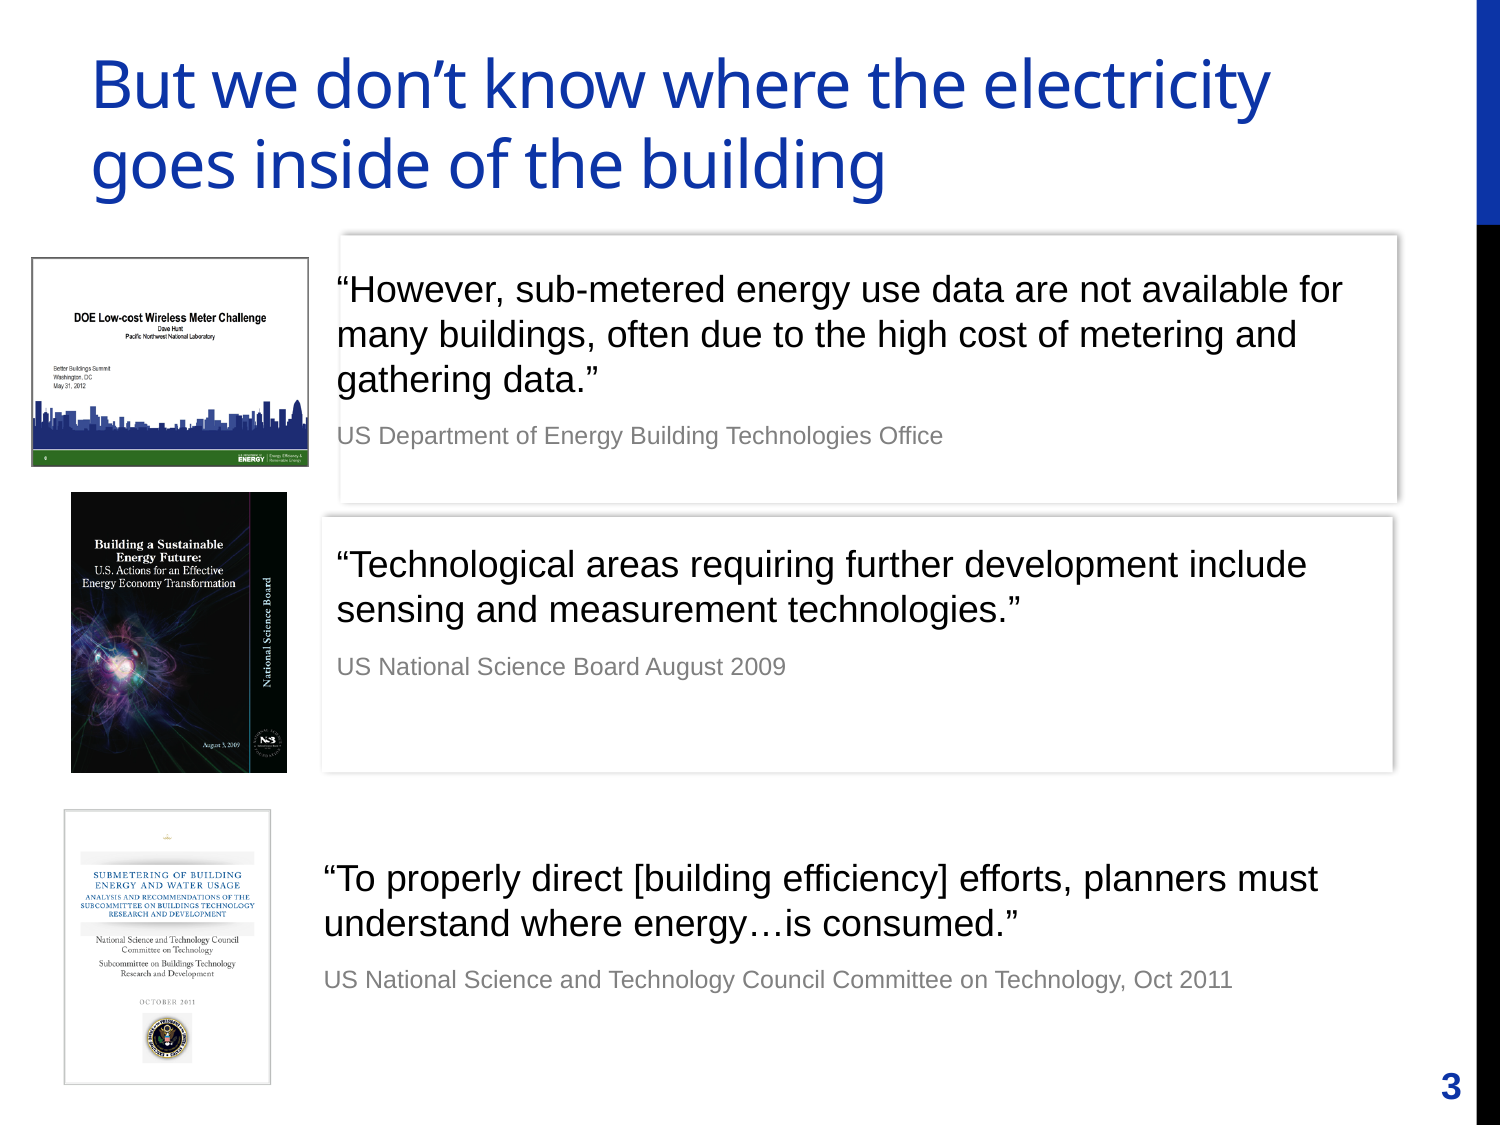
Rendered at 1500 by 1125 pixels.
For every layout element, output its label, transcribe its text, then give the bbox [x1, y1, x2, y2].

text_box “Technological areas requiring further development include sensing and measurement technologies.” US National Science Board August 2009 [321, 492, 1393, 773]
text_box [61, 805, 1350, 1087]
text_box “However, sub-metered energy use data are not available for many buildings, often due to the high cost of metering and gathering data.” US Department of Energy Building Technologies Office [321, 257, 1373, 467]
text_box [339, 234, 1398, 504]
picture [30, 257, 310, 467]
picture [70, 492, 288, 773]
title But we don’t know where the electricity goes inside of the building [75, 25, 1325, 210]
slide_number 3 [1272, 1054, 1477, 1115]
